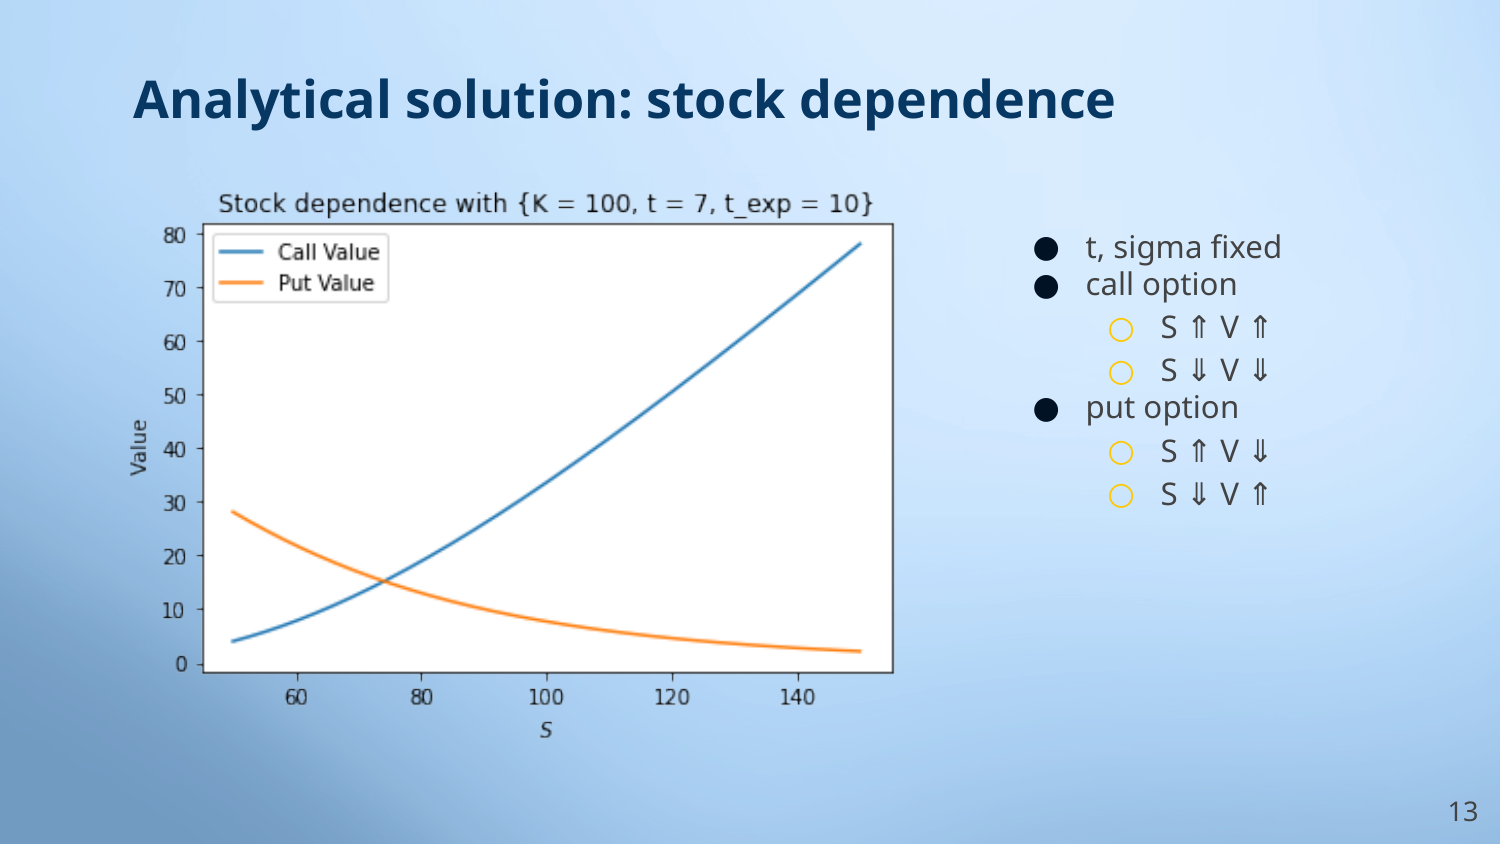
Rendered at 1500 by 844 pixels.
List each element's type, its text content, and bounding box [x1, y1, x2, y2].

slide_number ‹#› [1403, 779, 1494, 844]
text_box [0, 0, 1500, 844]
picture [117, 178, 905, 756]
list t, sigma fixed call option S ⇑ V ⇑ S ⇓ V ⇓ put option S ⇑ V ⇓ S ⇓ V ⇑ [995, 211, 1382, 722]
title Analytical solution: stock dependence [118, 51, 1382, 145]
